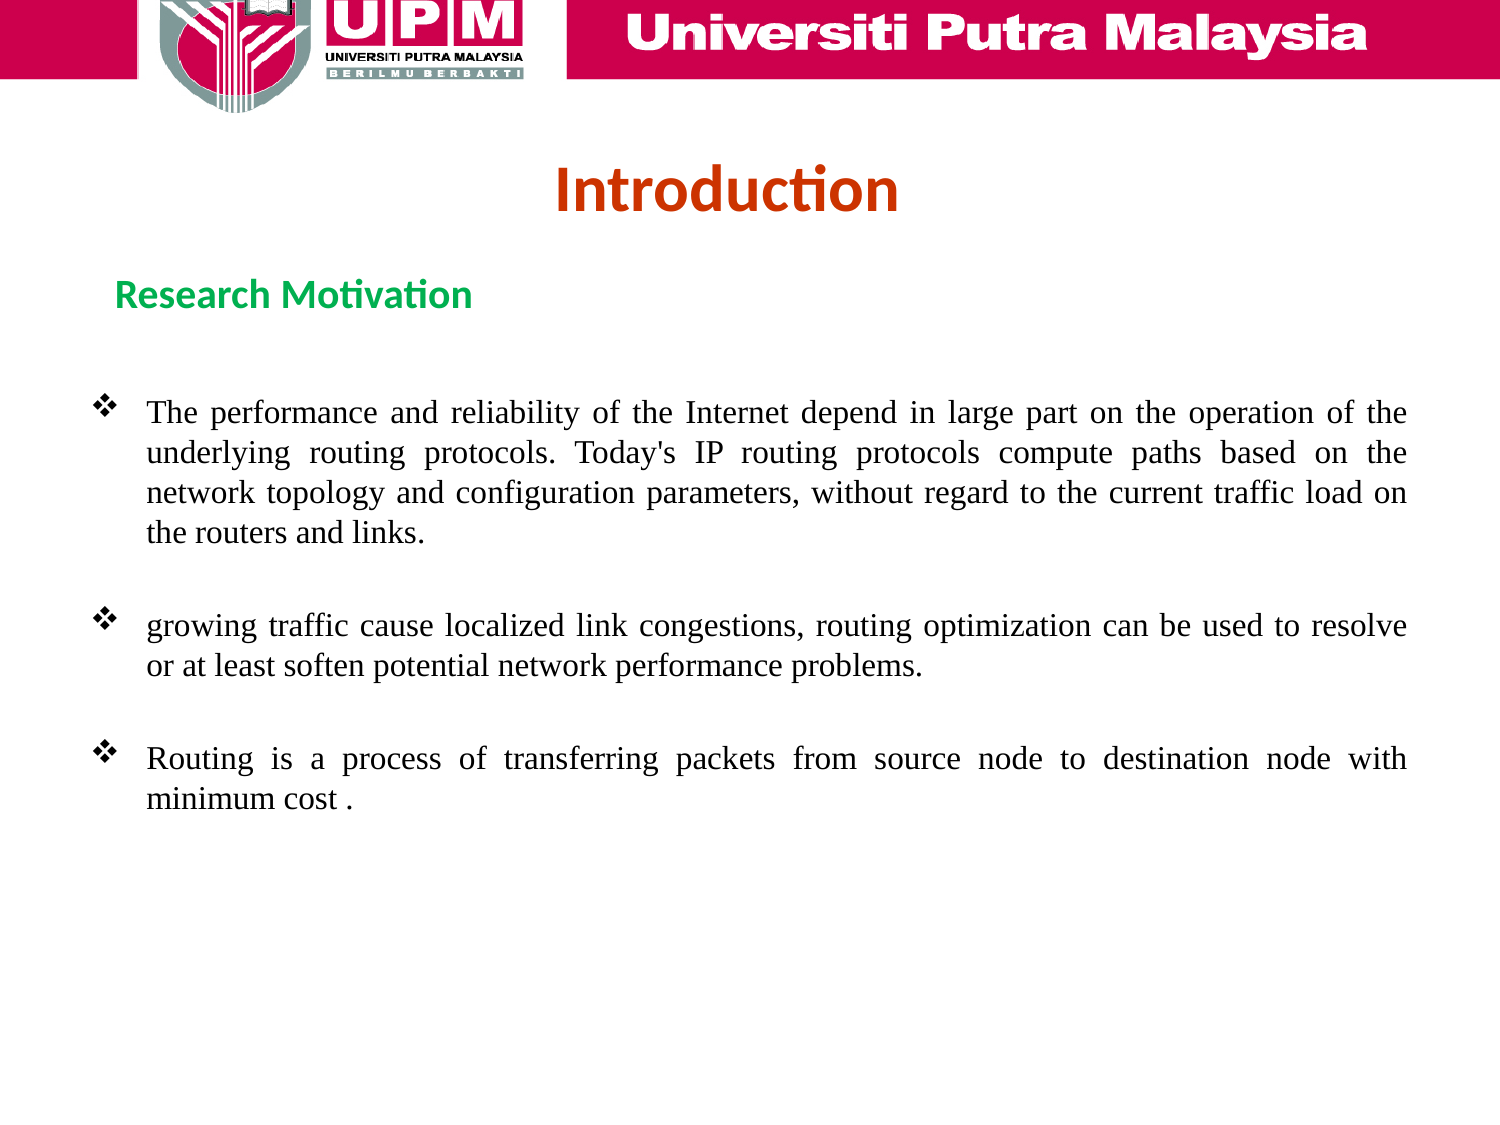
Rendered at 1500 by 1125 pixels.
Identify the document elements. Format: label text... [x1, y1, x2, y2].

picture [0, 0, 1500, 113]
text_box Research Motivation [99, 259, 875, 325]
title Introduction [75, 137, 1425, 233]
list The performance and reliability of the Internet depend in large part on the operation of the underlying routing protocols. Today's IP routing protocols compute paths based on the network topology and configuration parameters, without regard to the current traffic load on the routers and links. growing traffic cause localized link congestions, routing optimization can be used to resolve or at least soften potential network performance problems. Routing is a process of transferring packets from source node to destination node with minimum cost . [75, 382, 1425, 1125]
